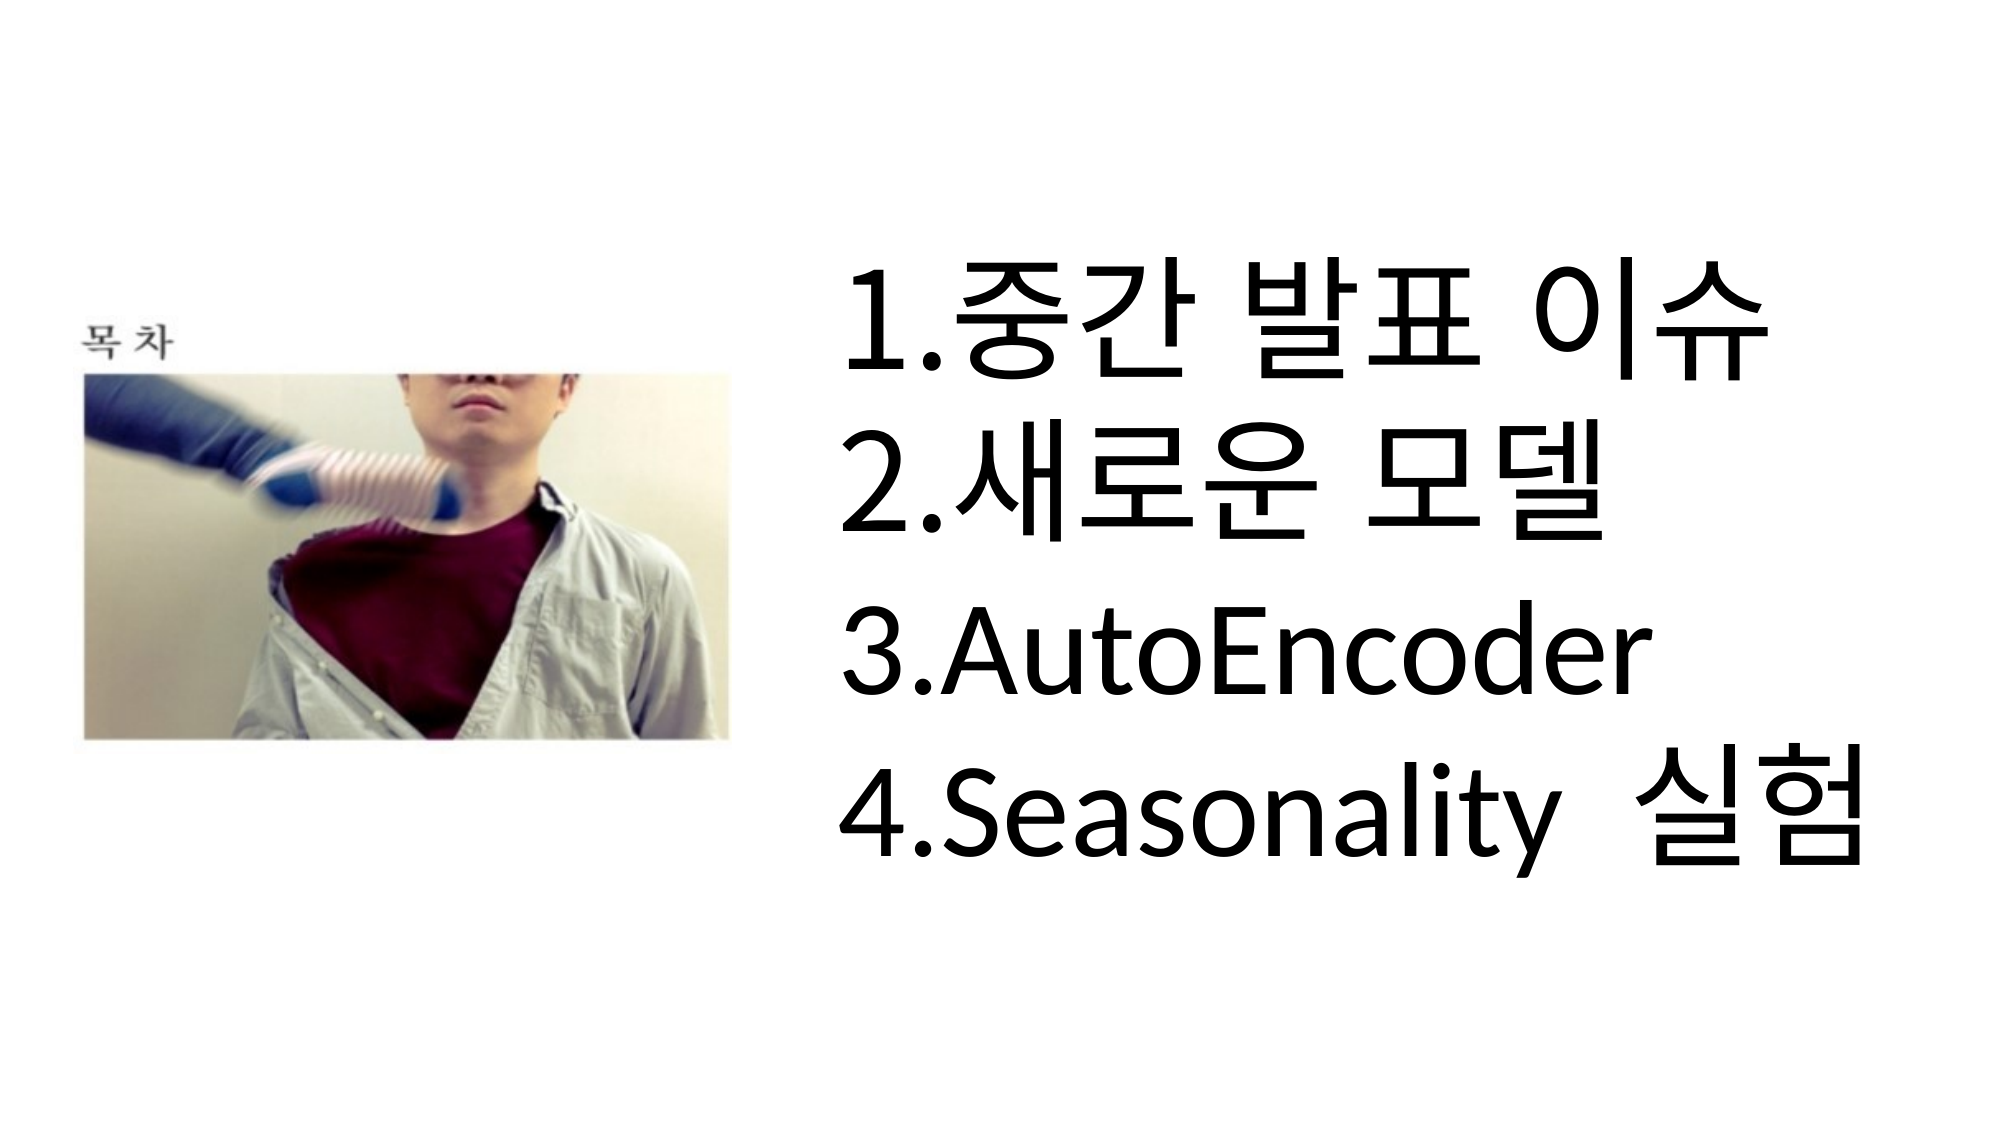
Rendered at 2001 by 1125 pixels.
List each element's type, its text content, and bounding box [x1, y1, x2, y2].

picture [73, 315, 732, 754]
text_box 중간 발표 이슈 새로운 모델 AutoEncoder Seasonality 실험 [823, 226, 1927, 892]
